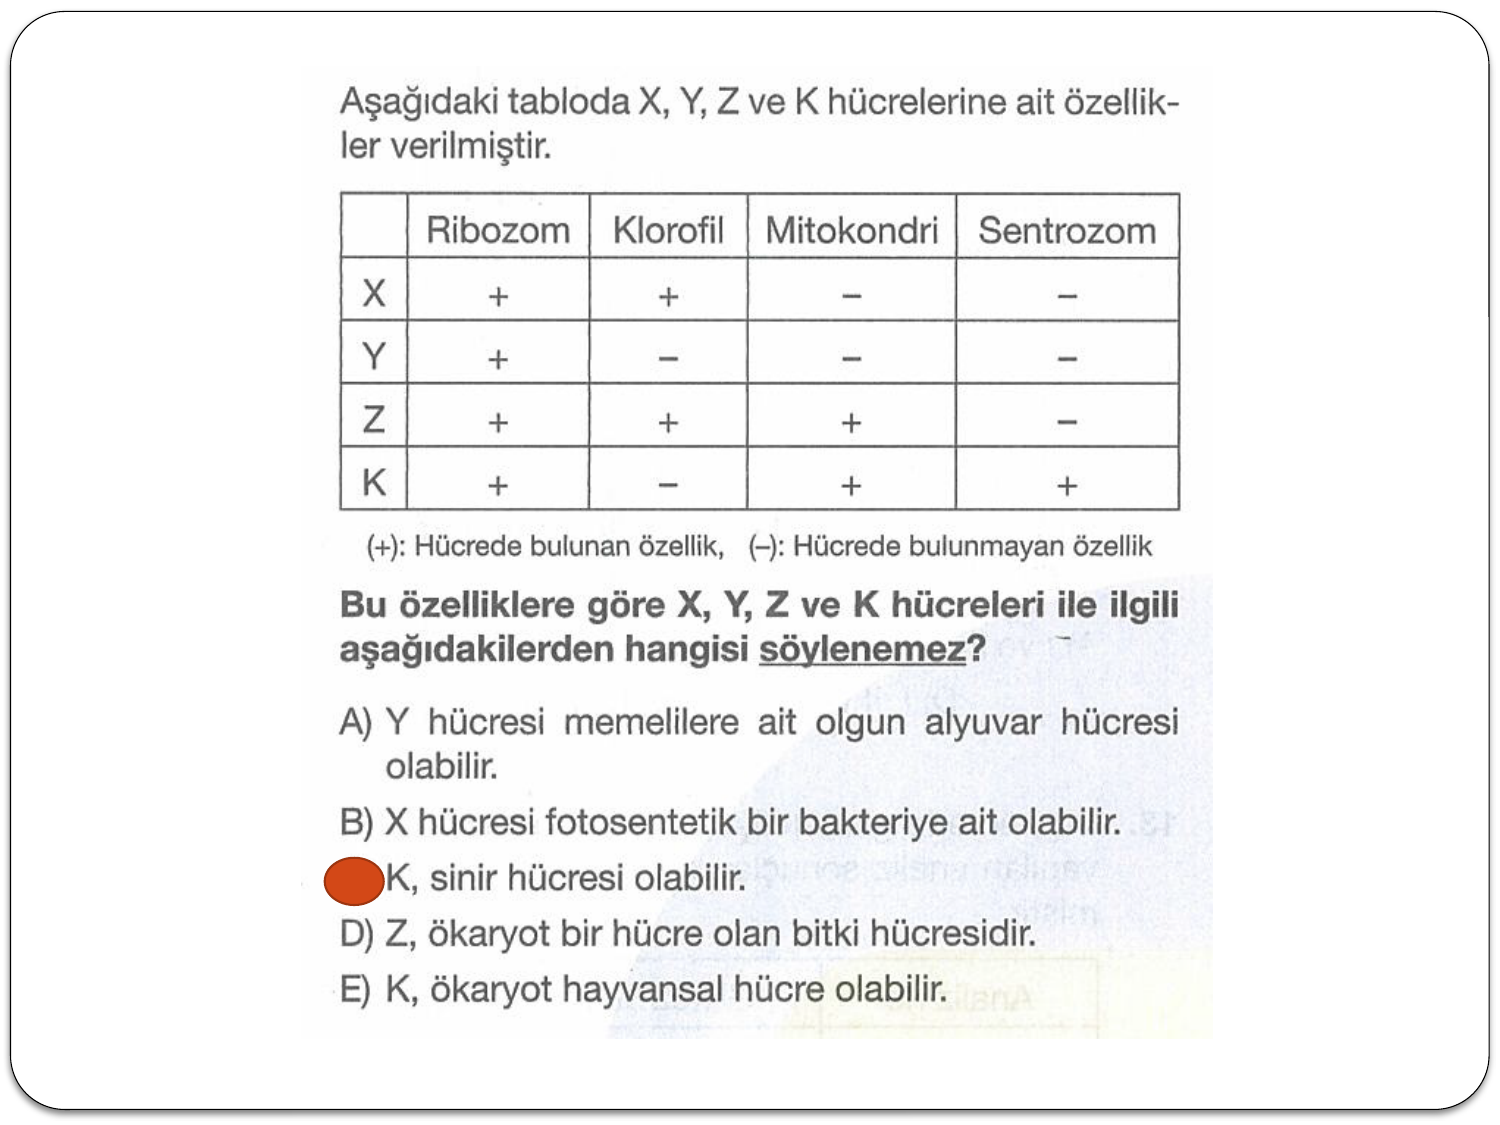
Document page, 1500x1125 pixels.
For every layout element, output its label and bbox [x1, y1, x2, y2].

list [300, 66, 1214, 1039]
